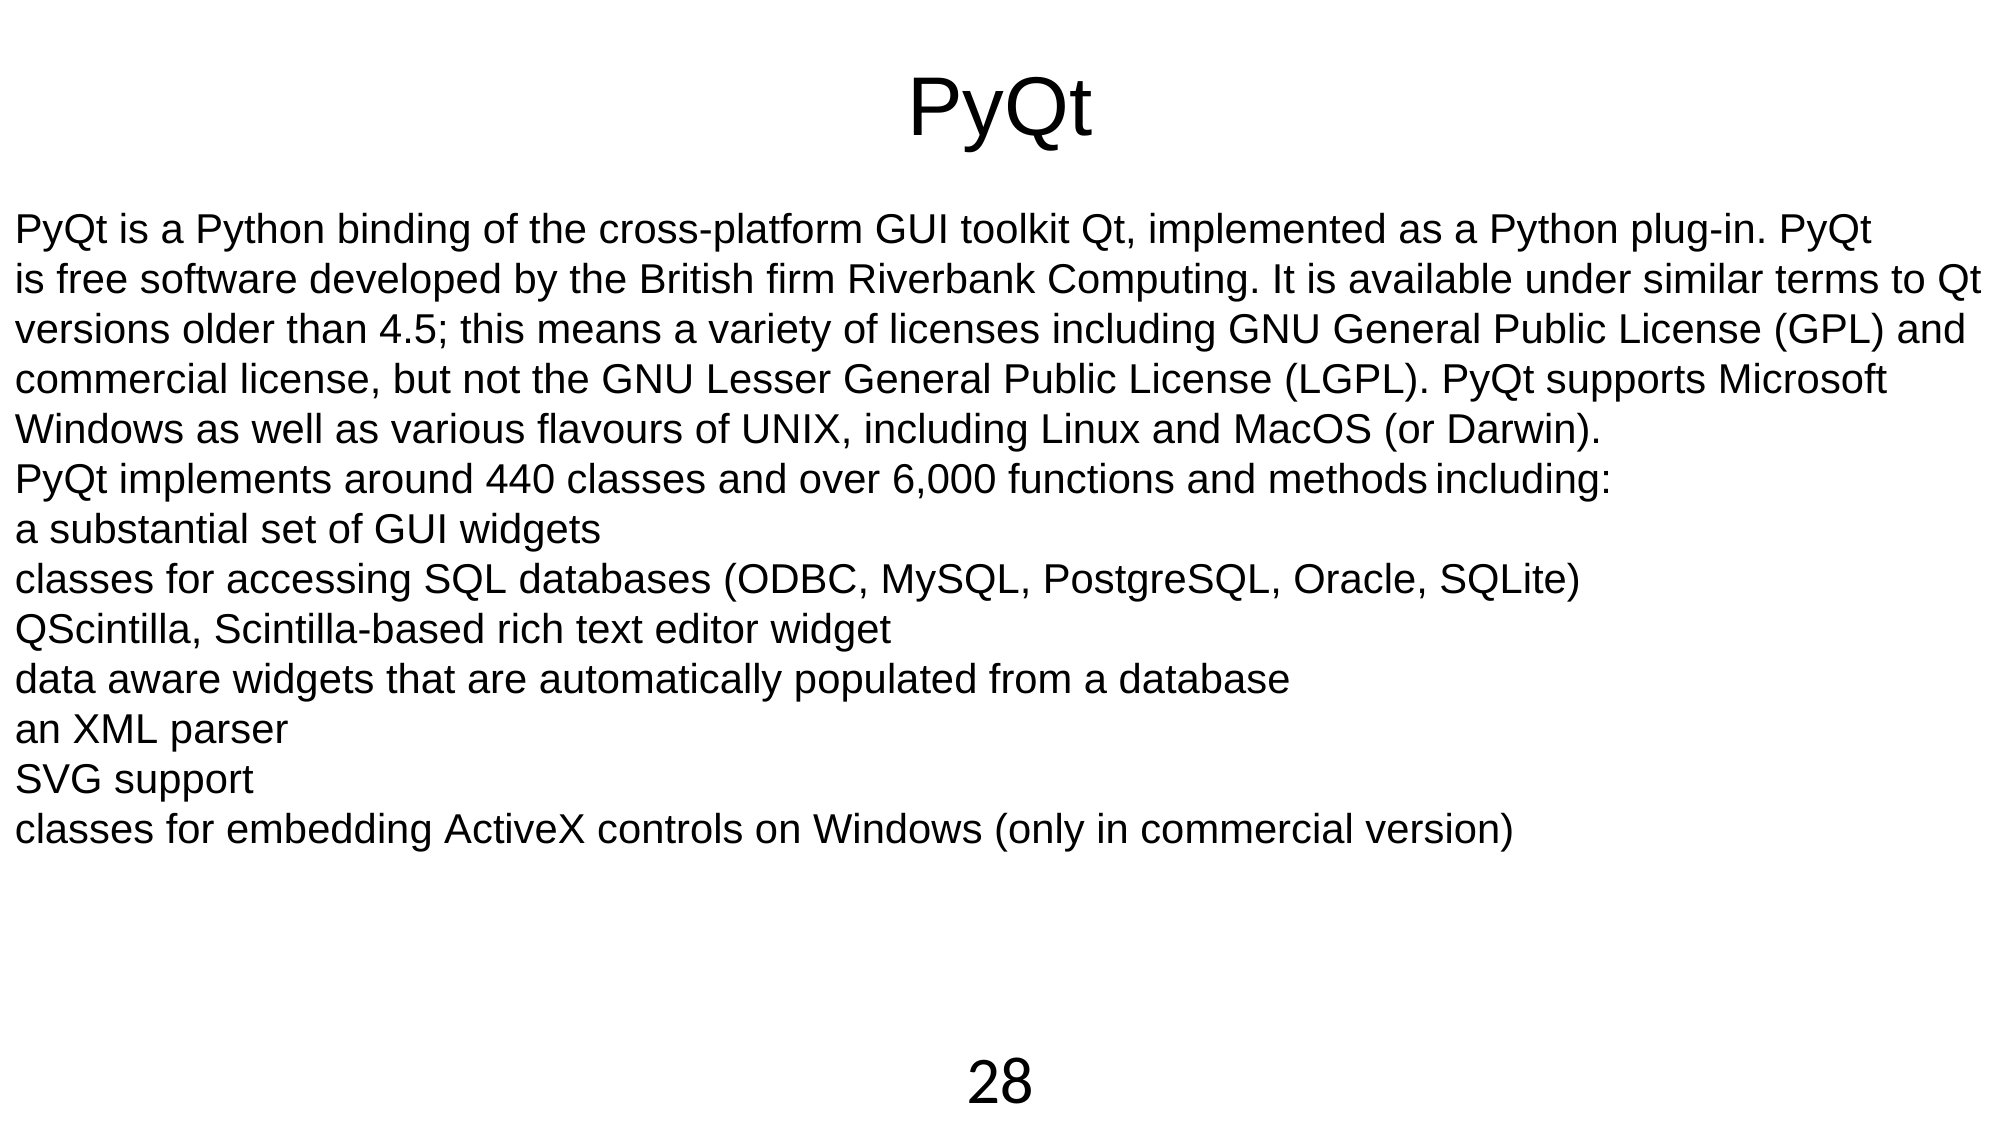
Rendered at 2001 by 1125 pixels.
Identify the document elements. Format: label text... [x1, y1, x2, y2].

text_box PyQt is a Python binding of the cross-platform GUI toolkit Qt, implemented as a Python plug-in. PyQt is free software developed by the British firm Riverbank Computing. It is available under similar terms to Qt versions older than 4.5; this means a variety of licenses including GNU General Public License (GPL) and commercial license, but not the GNU Lesser General Public License (LGPL). PyQt supports Microsoft Windows as well as various flavours of UNIX, including Linux and MacOS (or Darwin). PyQt implements around 440 classes and over 6,000 functions and methods including: a substantial set of GUI widgets classes for accessing SQL databases (ODBC, MySQL, PostgreSQL, Oracle, SQLite) QScintilla, Scintilla-based rich text editor widget data aware widgets that are automatically populated from a database an XML parser SVG support classes for embedding ActiveX controls on Windows (only in commercial version) [0, 194, 2000, 900]
text_box 28 [0, 1029, 2000, 1124]
title PyQt [0, 0, 2000, 194]
